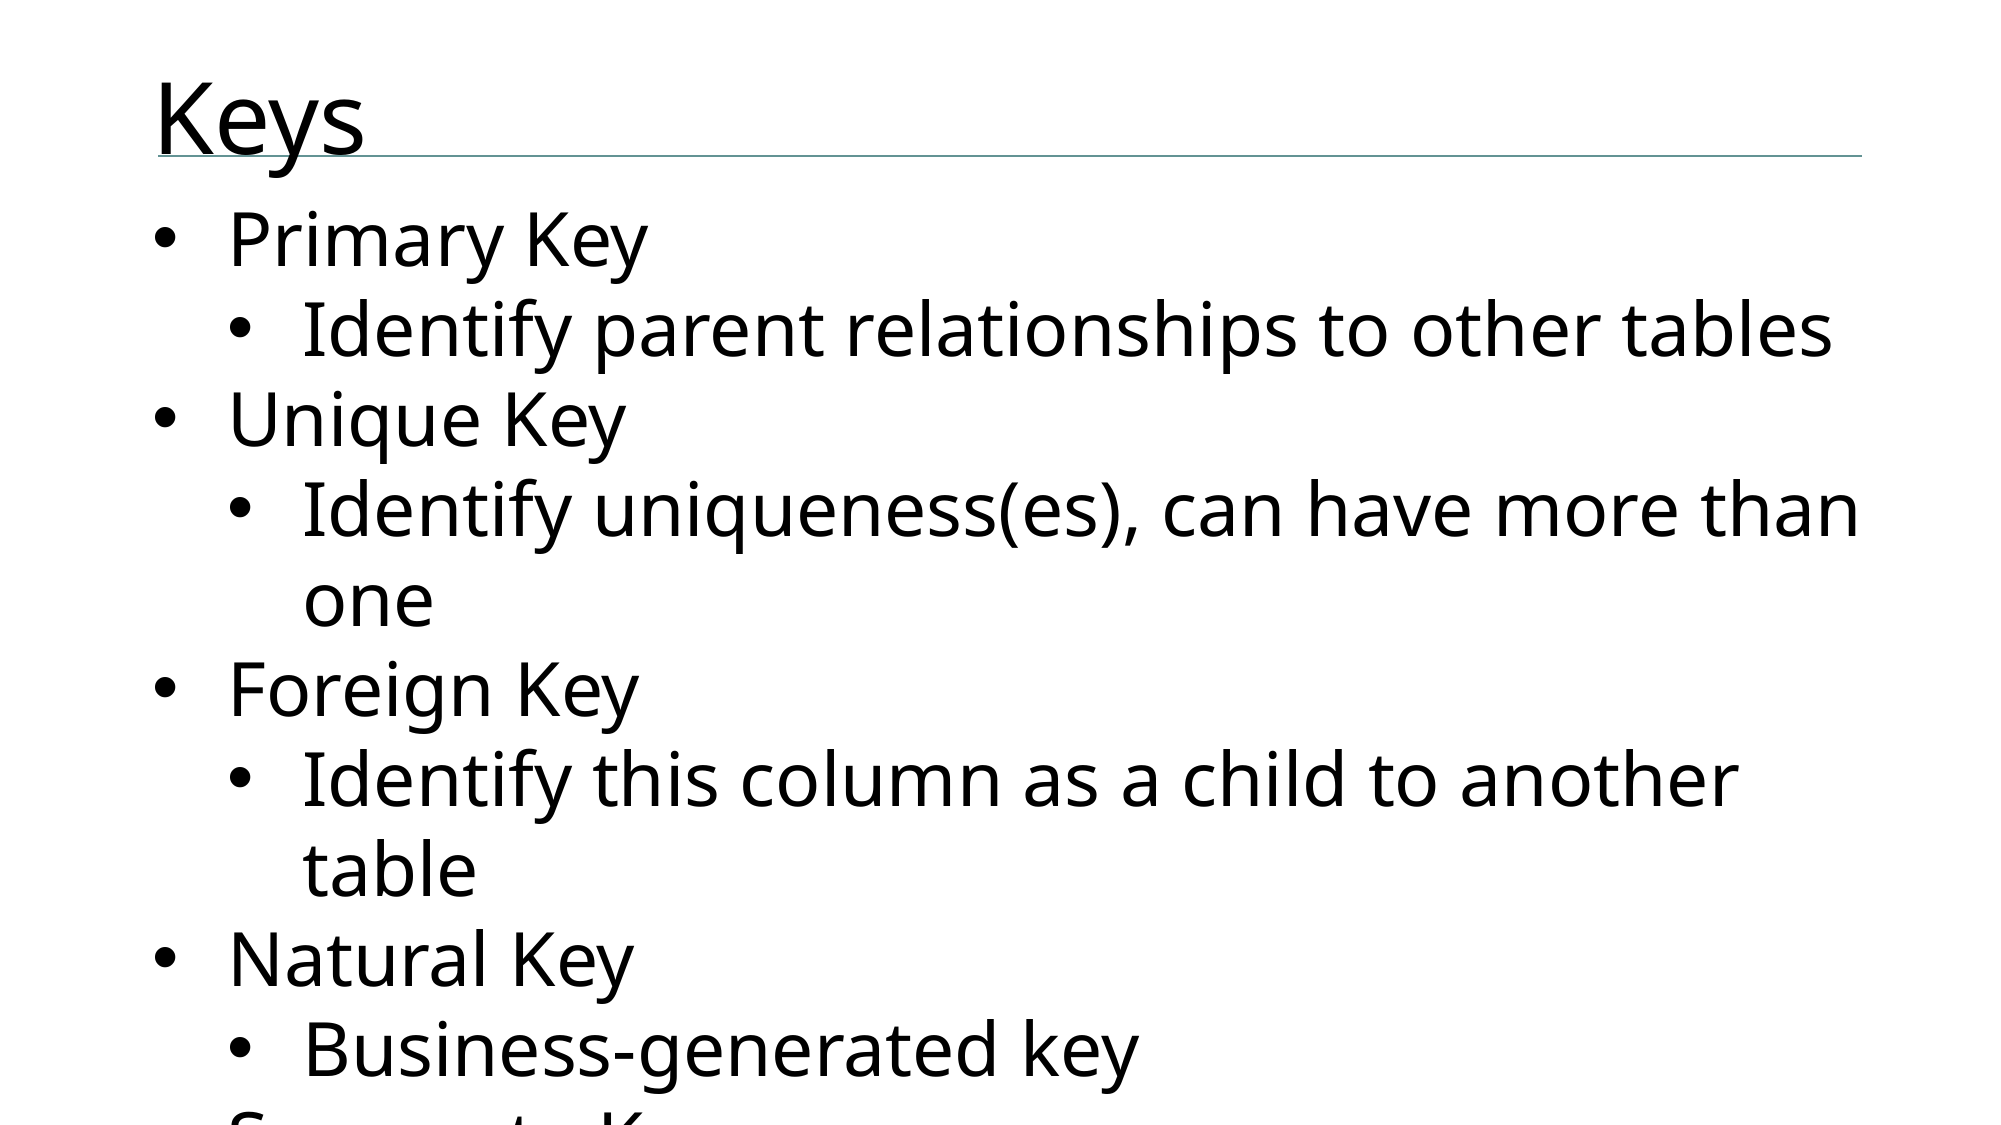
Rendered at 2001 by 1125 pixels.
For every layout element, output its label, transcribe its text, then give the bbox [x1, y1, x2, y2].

title Keys [137, 59, 1863, 183]
text_box Primary Key Identify parent relationships to other tables Unique Key Identify uniqueness(es), can have more than one Foreign Key Identify this column as a child to another table Natural Key Business-generated key Surrogate Key System-generated key [137, 183, 1913, 1125]
